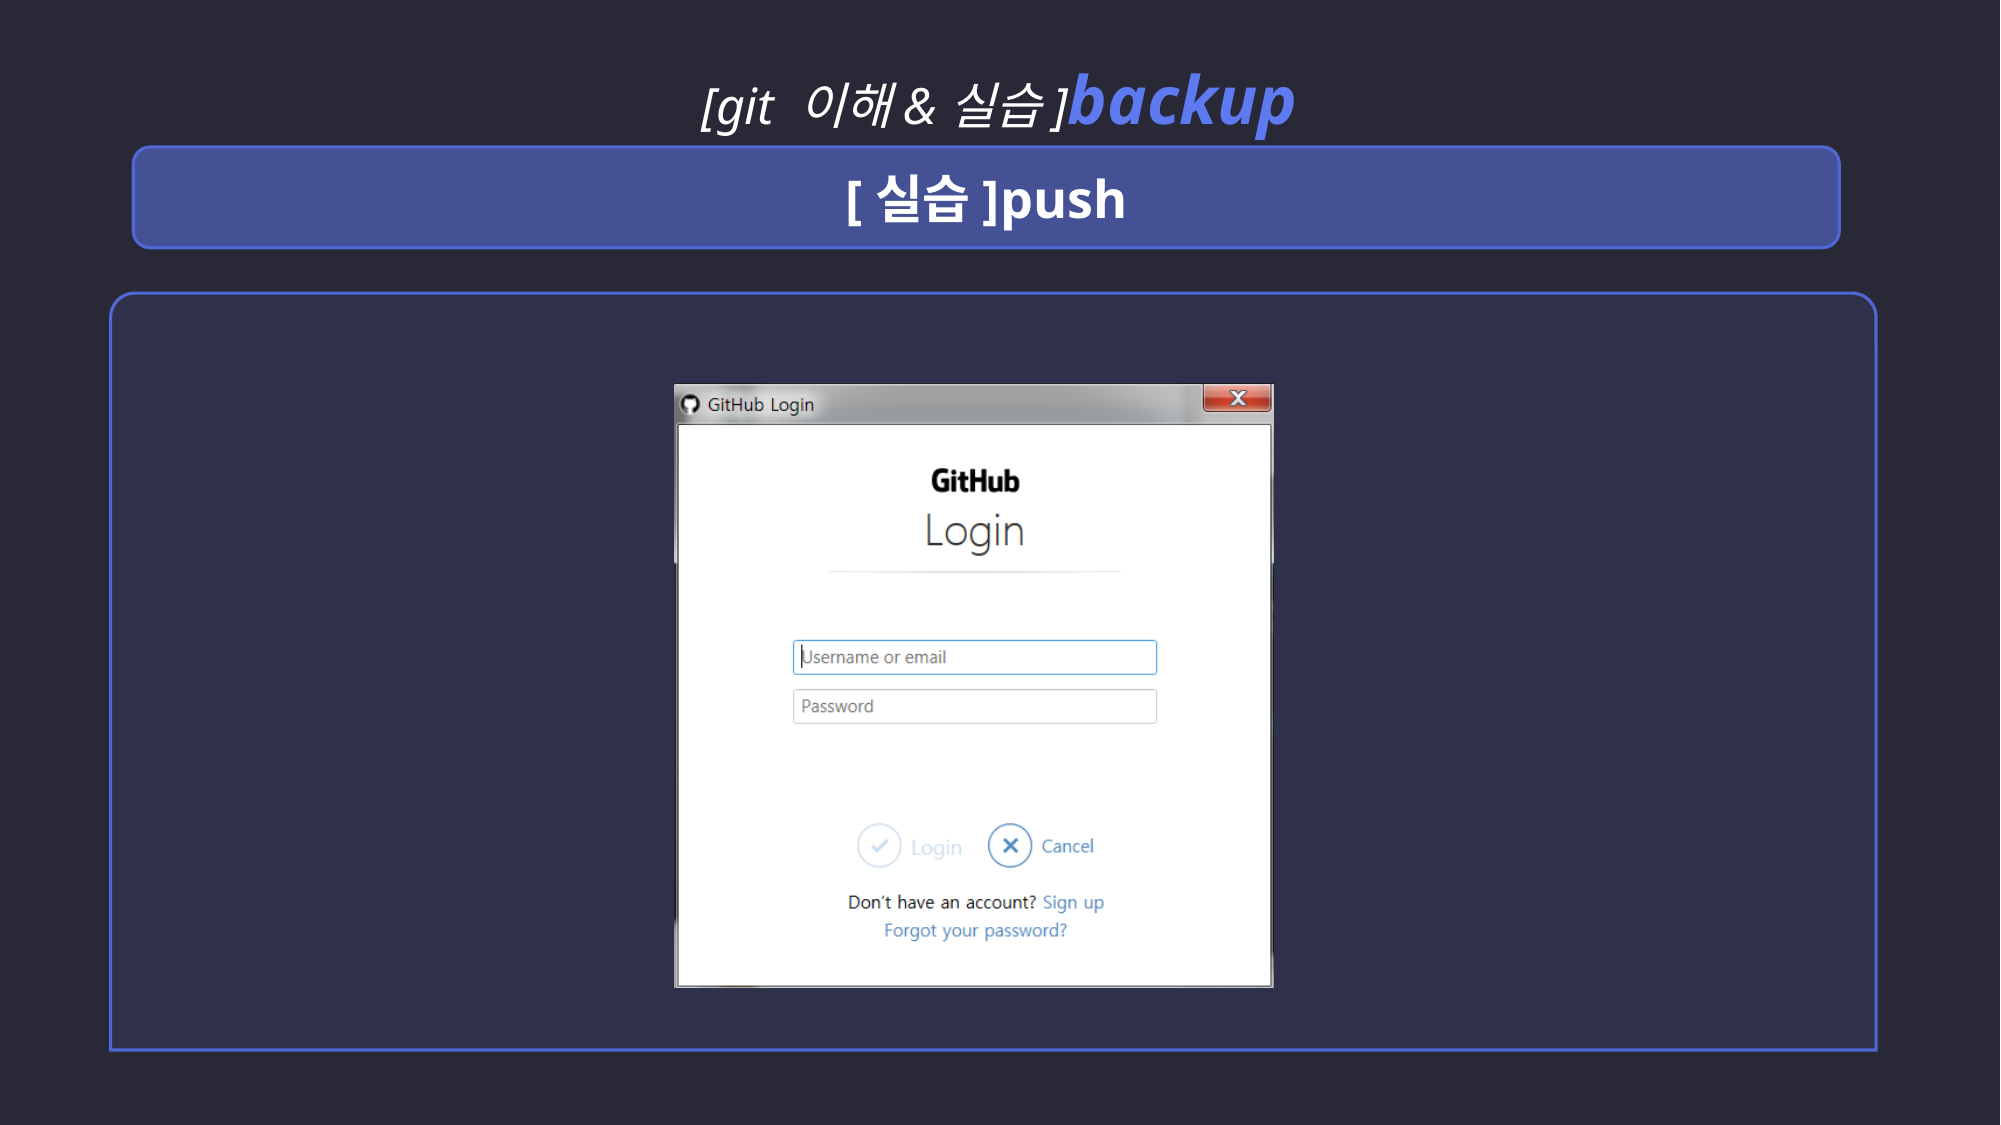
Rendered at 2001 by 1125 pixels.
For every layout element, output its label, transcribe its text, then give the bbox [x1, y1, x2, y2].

text_box [git 이해&실습]backup [546, 10, 1452, 145]
text_box [109, 292, 1878, 1051]
text_box [실습]push [132, 145, 1841, 249]
picture [674, 383, 1274, 988]
